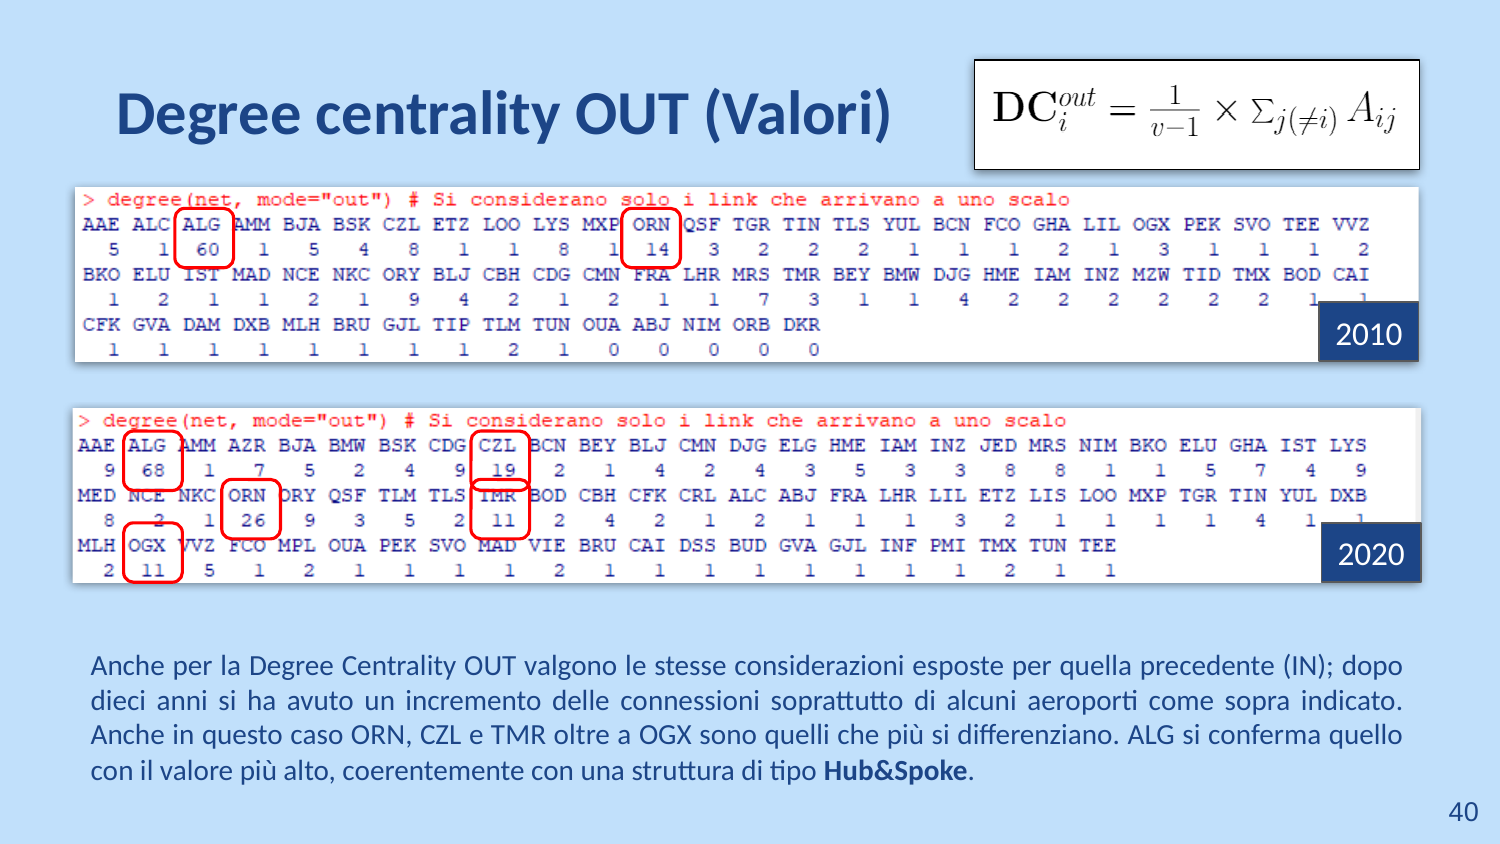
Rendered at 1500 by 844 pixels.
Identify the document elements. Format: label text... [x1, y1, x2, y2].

picture [72, 408, 1422, 583]
slide_number ‹#› [1403, 779, 1494, 844]
text_box Anche per la Degree Centrality OUT valgono le stesse considerazioni esposte per quella precedente (IN); dopo dieci anni si ha avuto un incremento delle connessioni soprattutto di alcuni aeroporti come sopra indicato. Anche in questo caso ORN, CZL e TMR oltre a OGX sono quelli che più si differenziano. ALG si conferma quello con il valore più alto, coerentemente con una struttura di tipo Hub&Spoke. [75, 634, 1420, 797]
picture [974, 60, 1419, 170]
picture [74, 187, 1419, 362]
title Degree centrality OUT (Valori) [101, 67, 967, 163]
